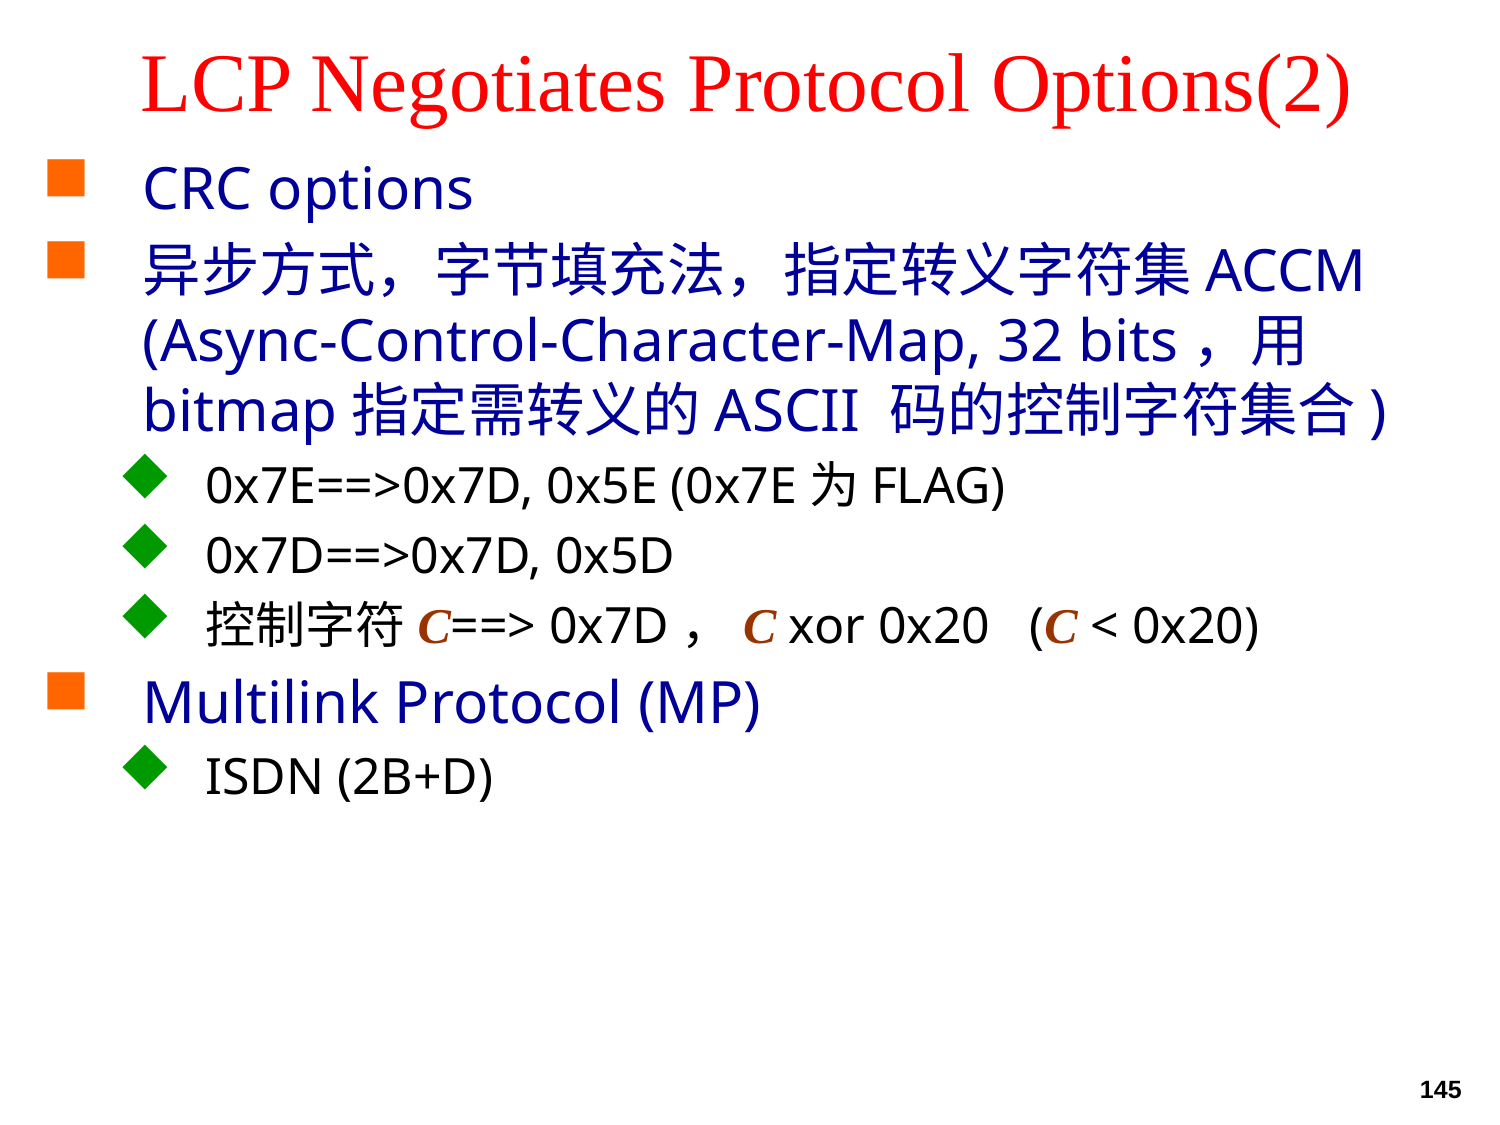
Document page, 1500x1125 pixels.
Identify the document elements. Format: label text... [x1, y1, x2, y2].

title LCP Negotiates Protocol Options(2) [25, 17, 1469, 141]
list CRC options 异步方式，字节填充法，指定转义字符集ACCM (Async-Control-Character-Map, 32 bits，用bitmap指定需转义的ASCII 码的控制字符集合) 0x7E==>0x7D, 0x5E (0x7E为FLAG) 0x7D==>0x7D, 0x5D 控制字符C==> 0x7D，C xor 0x20 (C < 0x20) Multilink Protocol (MP) ISDN (2B+D) [27, 144, 1500, 1125]
